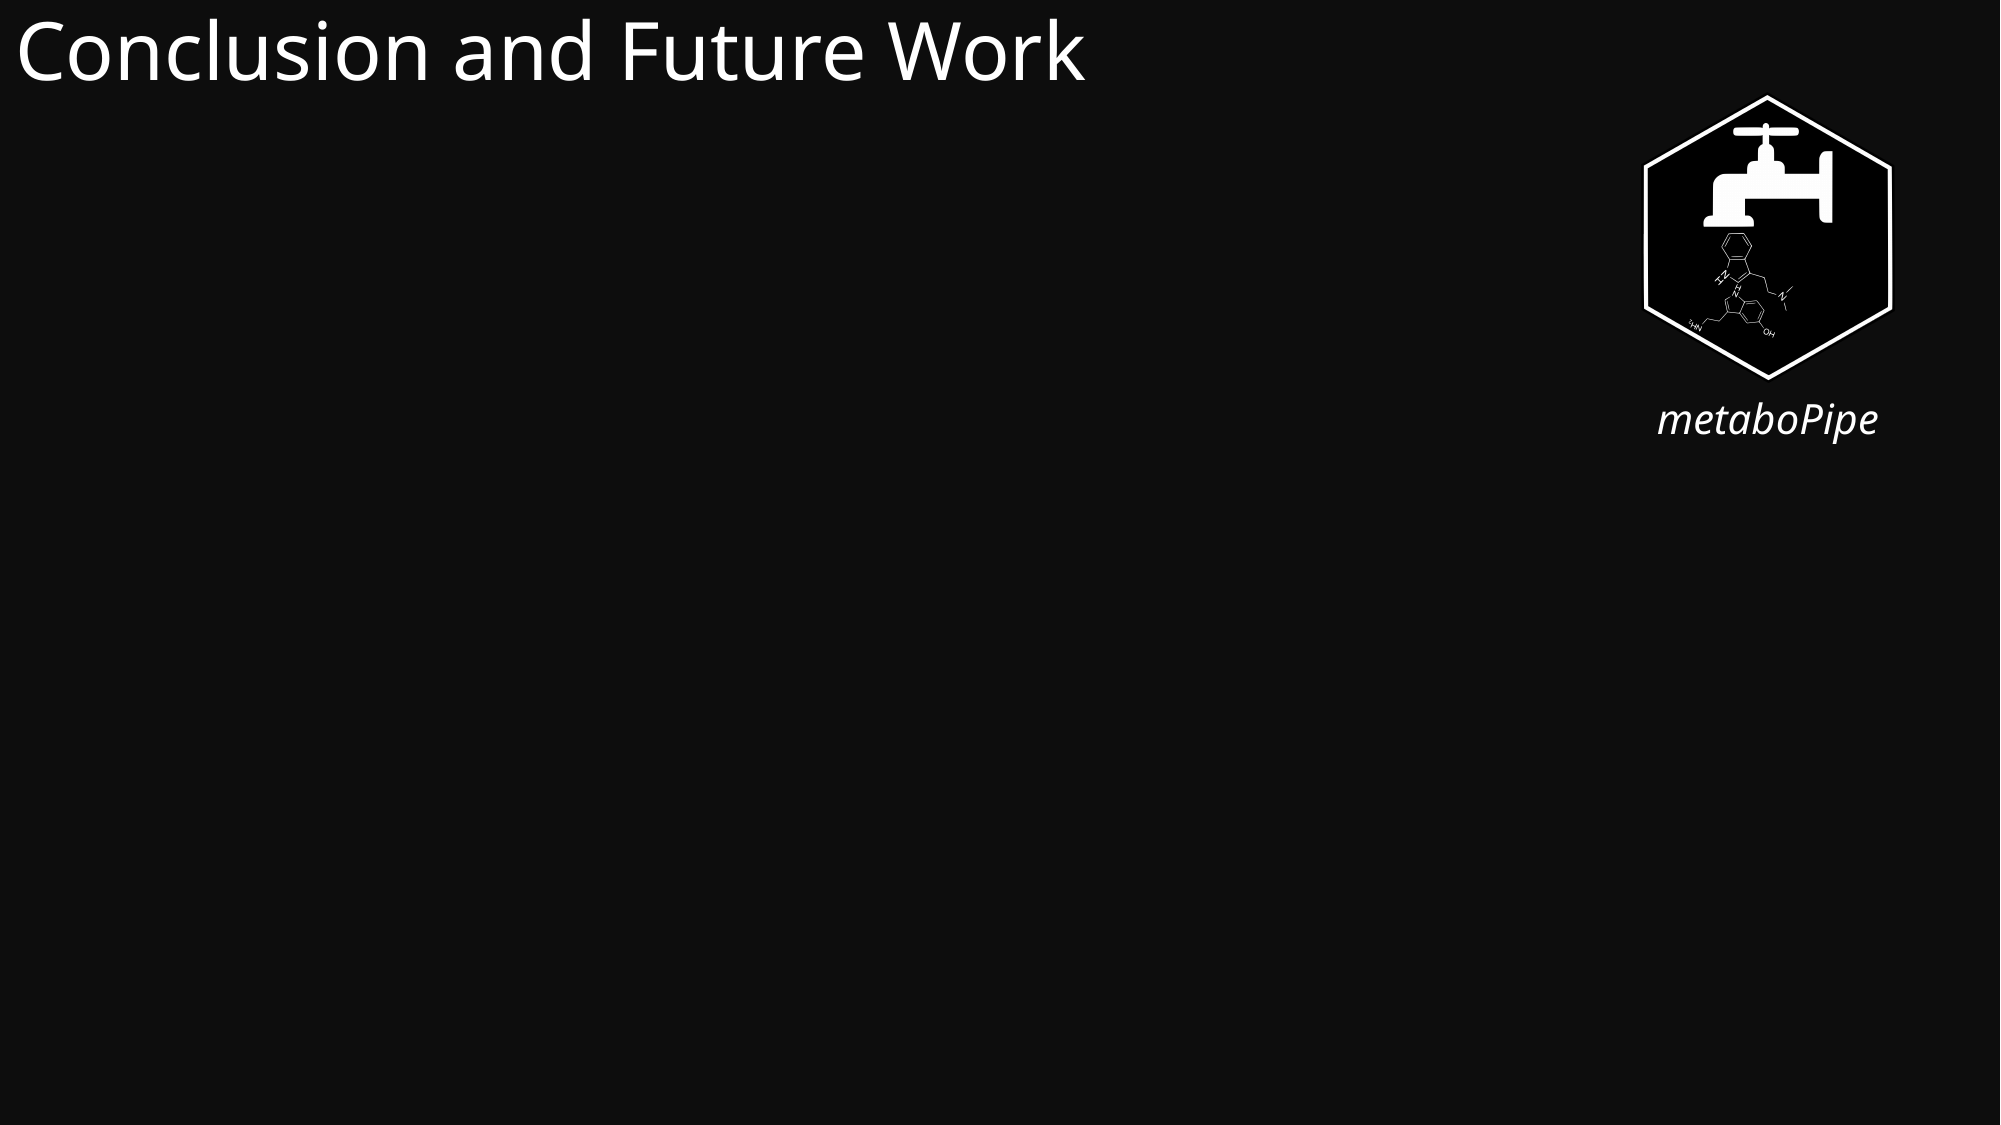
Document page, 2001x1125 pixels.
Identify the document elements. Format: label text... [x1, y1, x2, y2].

picture [1641, 91, 1895, 383]
text_box metaboPipe [1626, 382, 1910, 460]
title Conclusion and Future Work [0, 0, 1115, 108]
